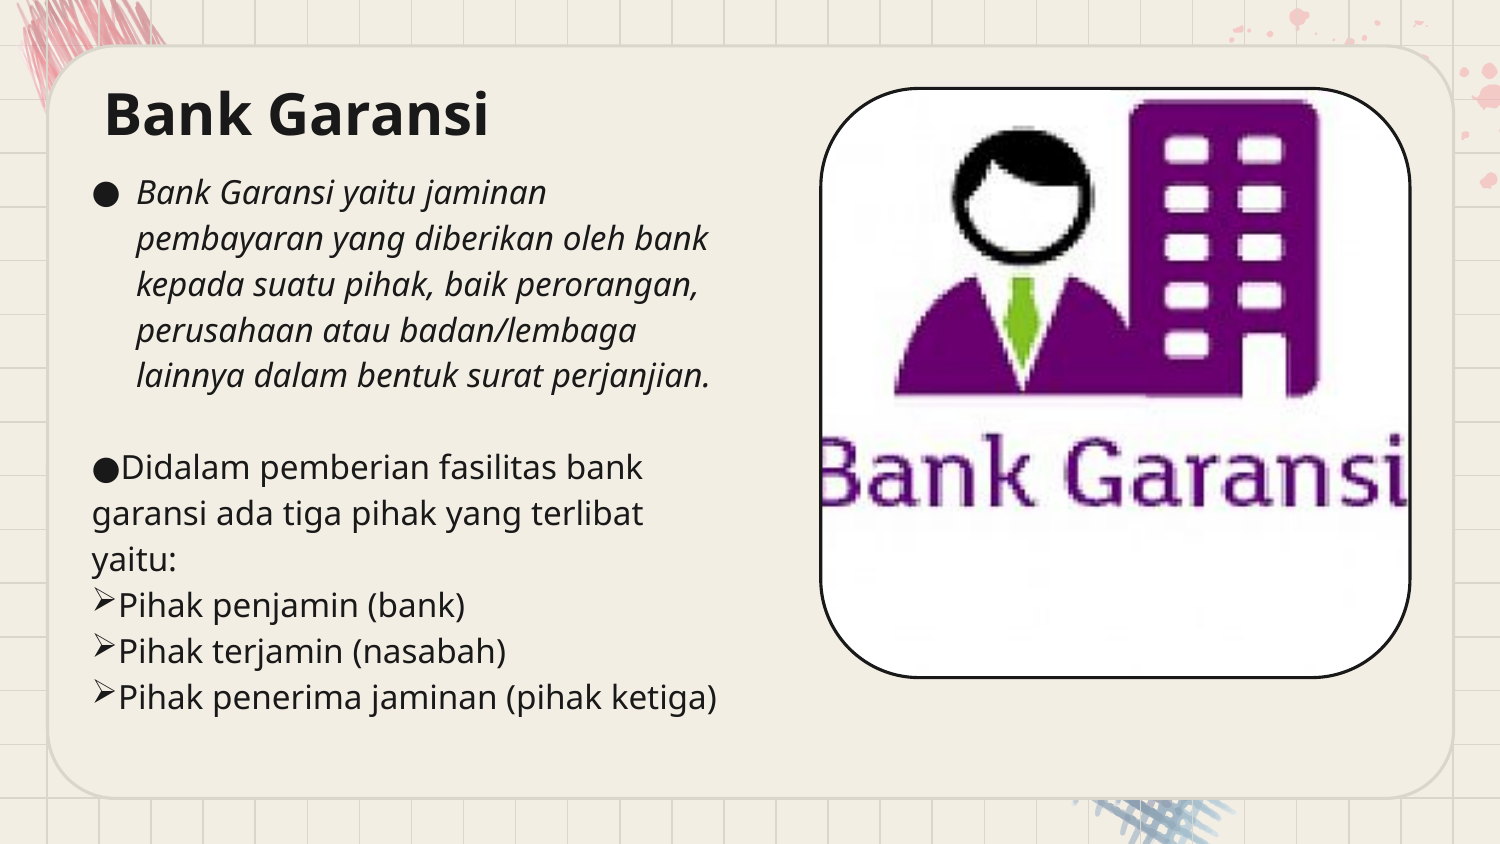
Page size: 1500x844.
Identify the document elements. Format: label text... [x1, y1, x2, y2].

picture [820, 88, 1411, 678]
title Bank Garansi [88, 55, 632, 150]
subtitle Bank Garansi yaitu jaminan pembayaran yang diberikan oleh bank kepada suatu pihak, baik perorangan, perusahaan atau badan/lembaga lainnya dalam bentuk surat perjanjian. Didalam pemberian fasilitas bank garansi ada tiga pihak yang terlibat yaitu: Pihak penjamin (bank) Pihak terjamin (nasabah) Pihak penerima jaminan (pihak ketiga) [76, 150, 750, 753]
